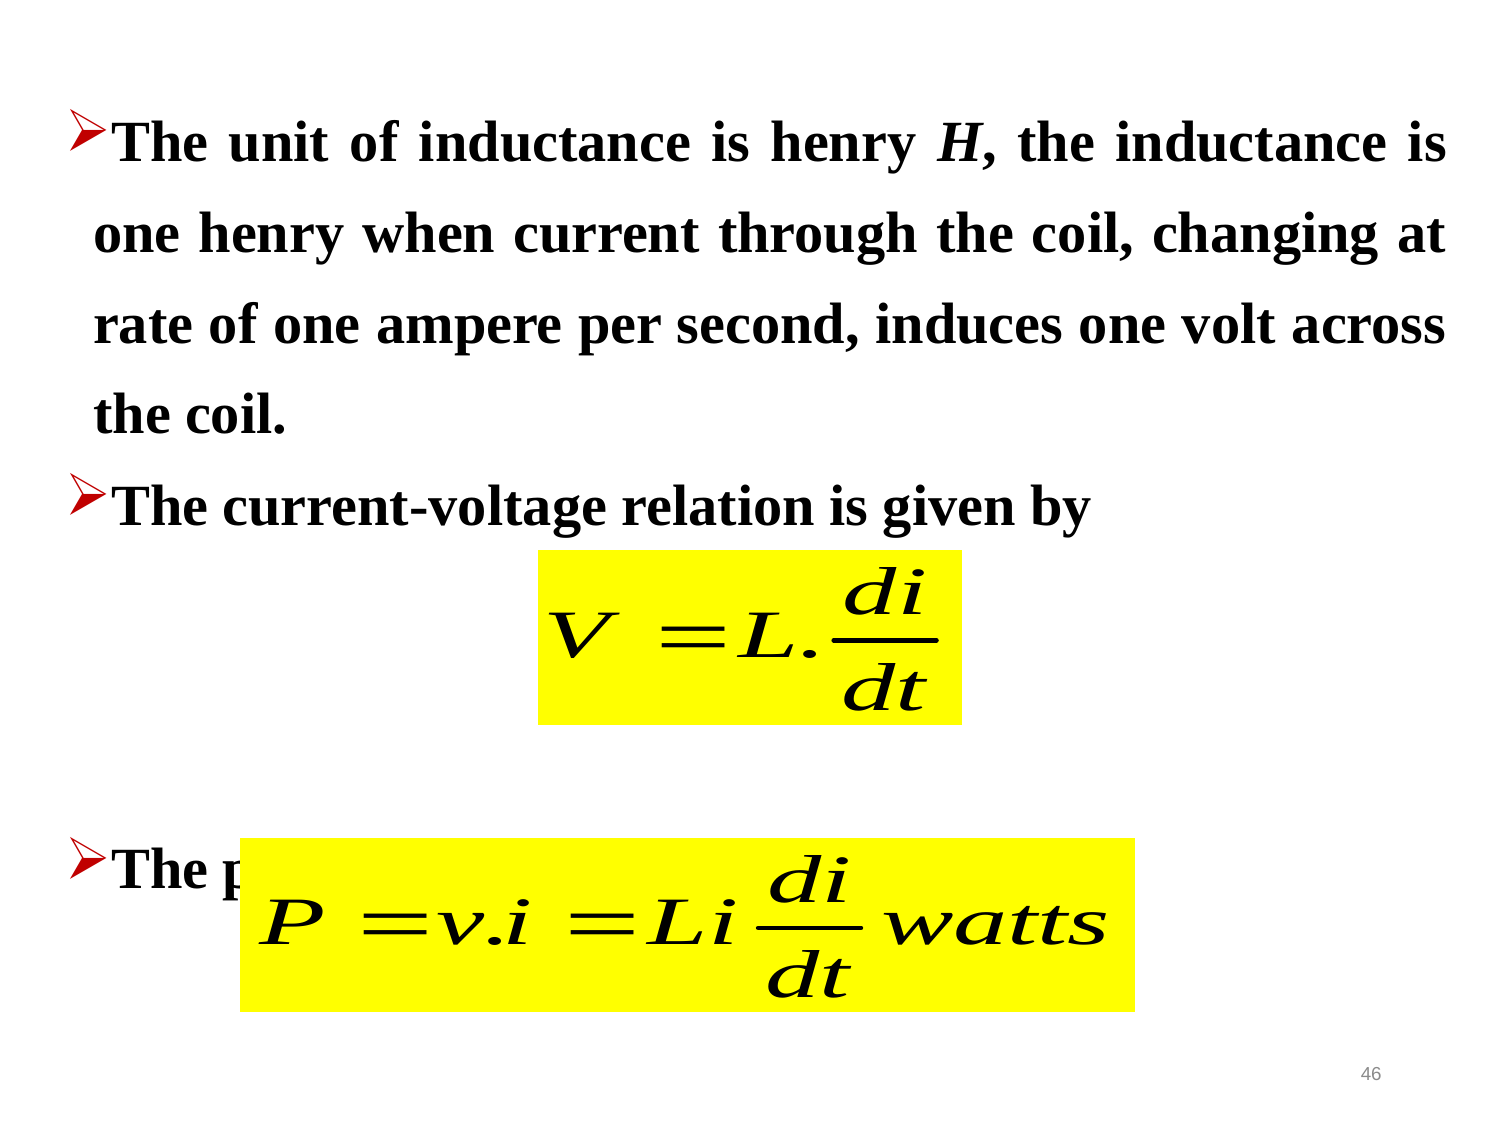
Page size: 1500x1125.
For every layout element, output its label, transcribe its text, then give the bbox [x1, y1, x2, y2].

list The unit of inductance is henry H, the inductance is one henry when current through the coil, changing at rate of one ampere per second, induces one volt across the coil. The current-voltage relation is given by The power absorbed by the inductor is [50, 74, 1463, 900]
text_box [239, 837, 1136, 1013]
slide_number 46 [1059, 1042, 1397, 1103]
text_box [537, 549, 963, 725]
